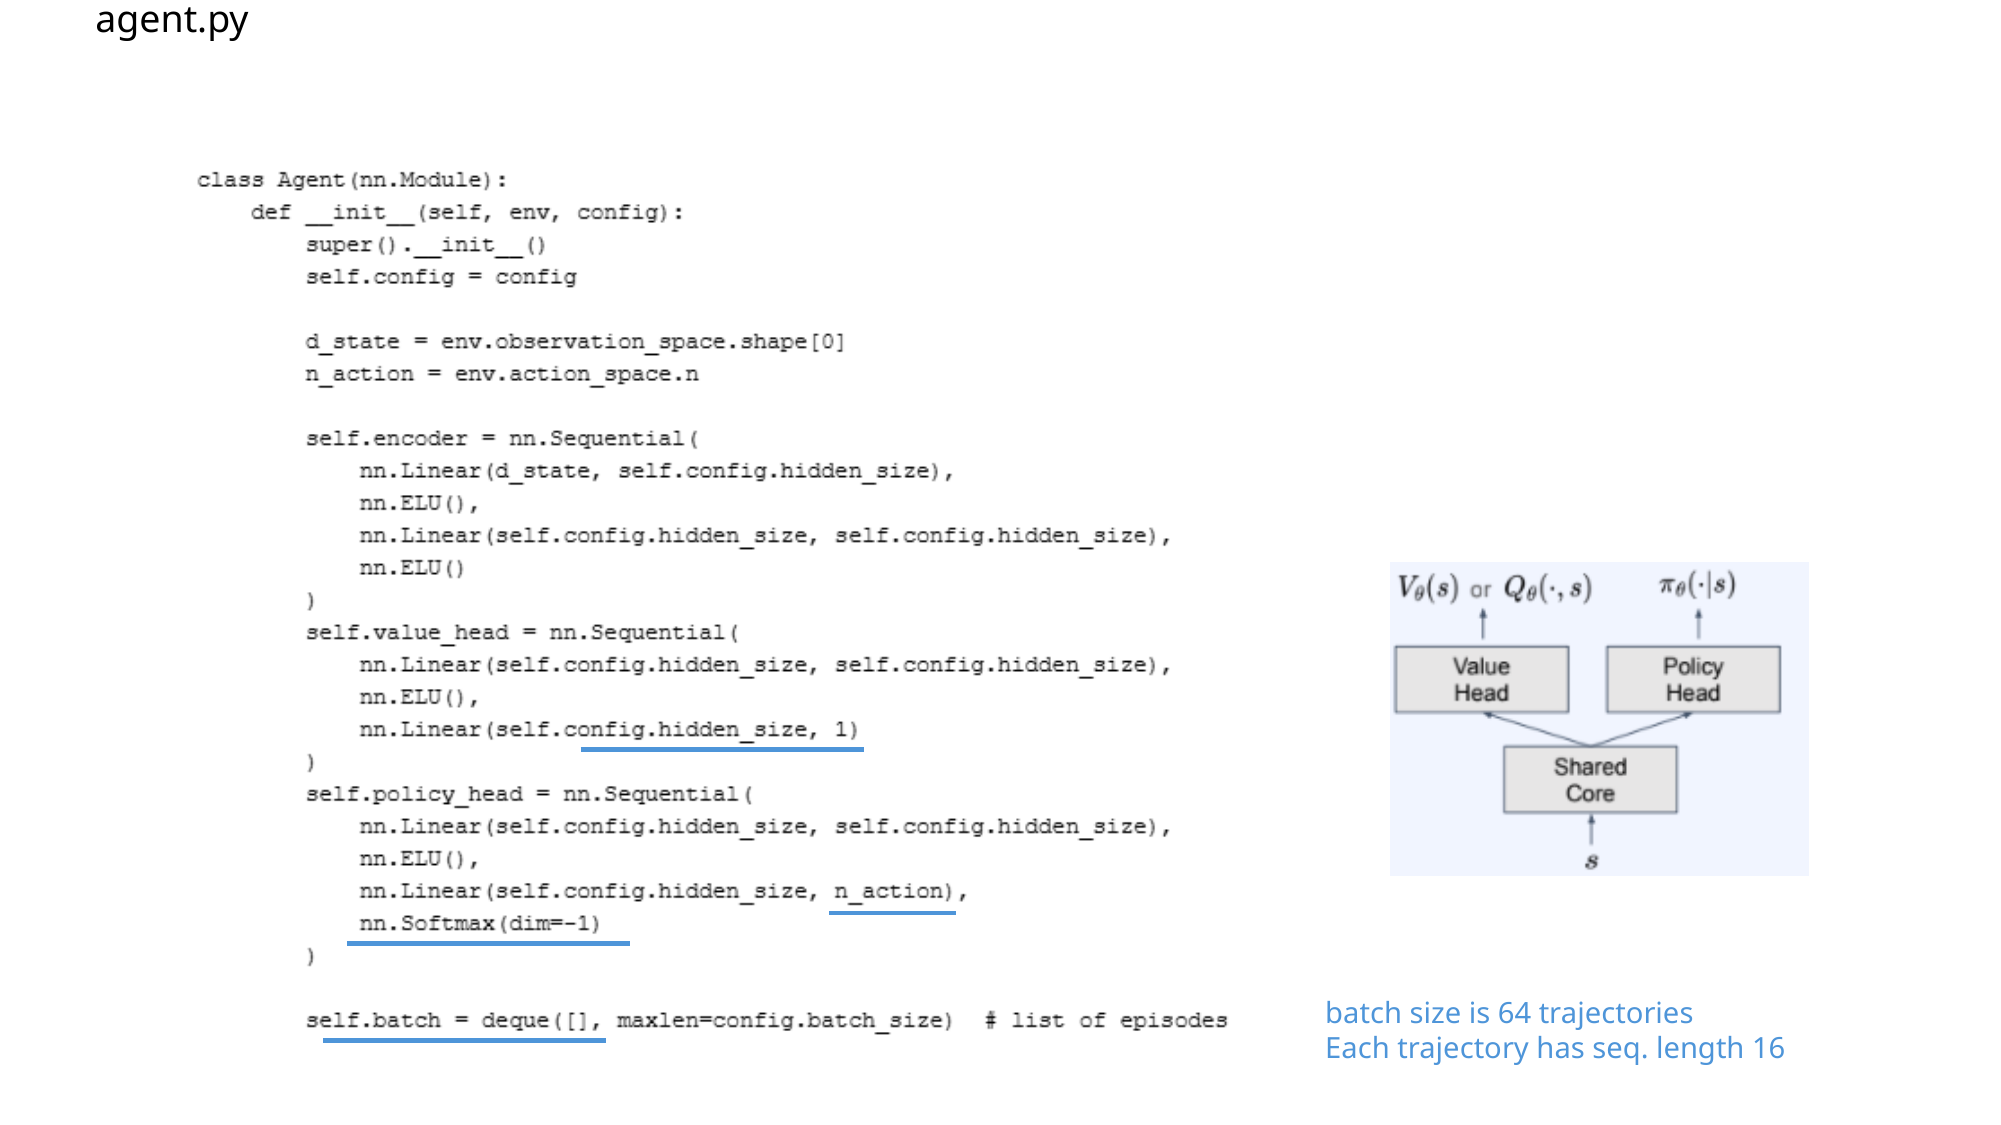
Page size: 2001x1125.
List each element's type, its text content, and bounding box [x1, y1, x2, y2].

text_box agent.py [80, 0, 1081, 48]
picture [1390, 561, 1810, 876]
text_box batch size is 64 trajectories Each trajectory has seq. length 16 [1325, 994, 1809, 1065]
picture [190, 160, 1261, 1041]
